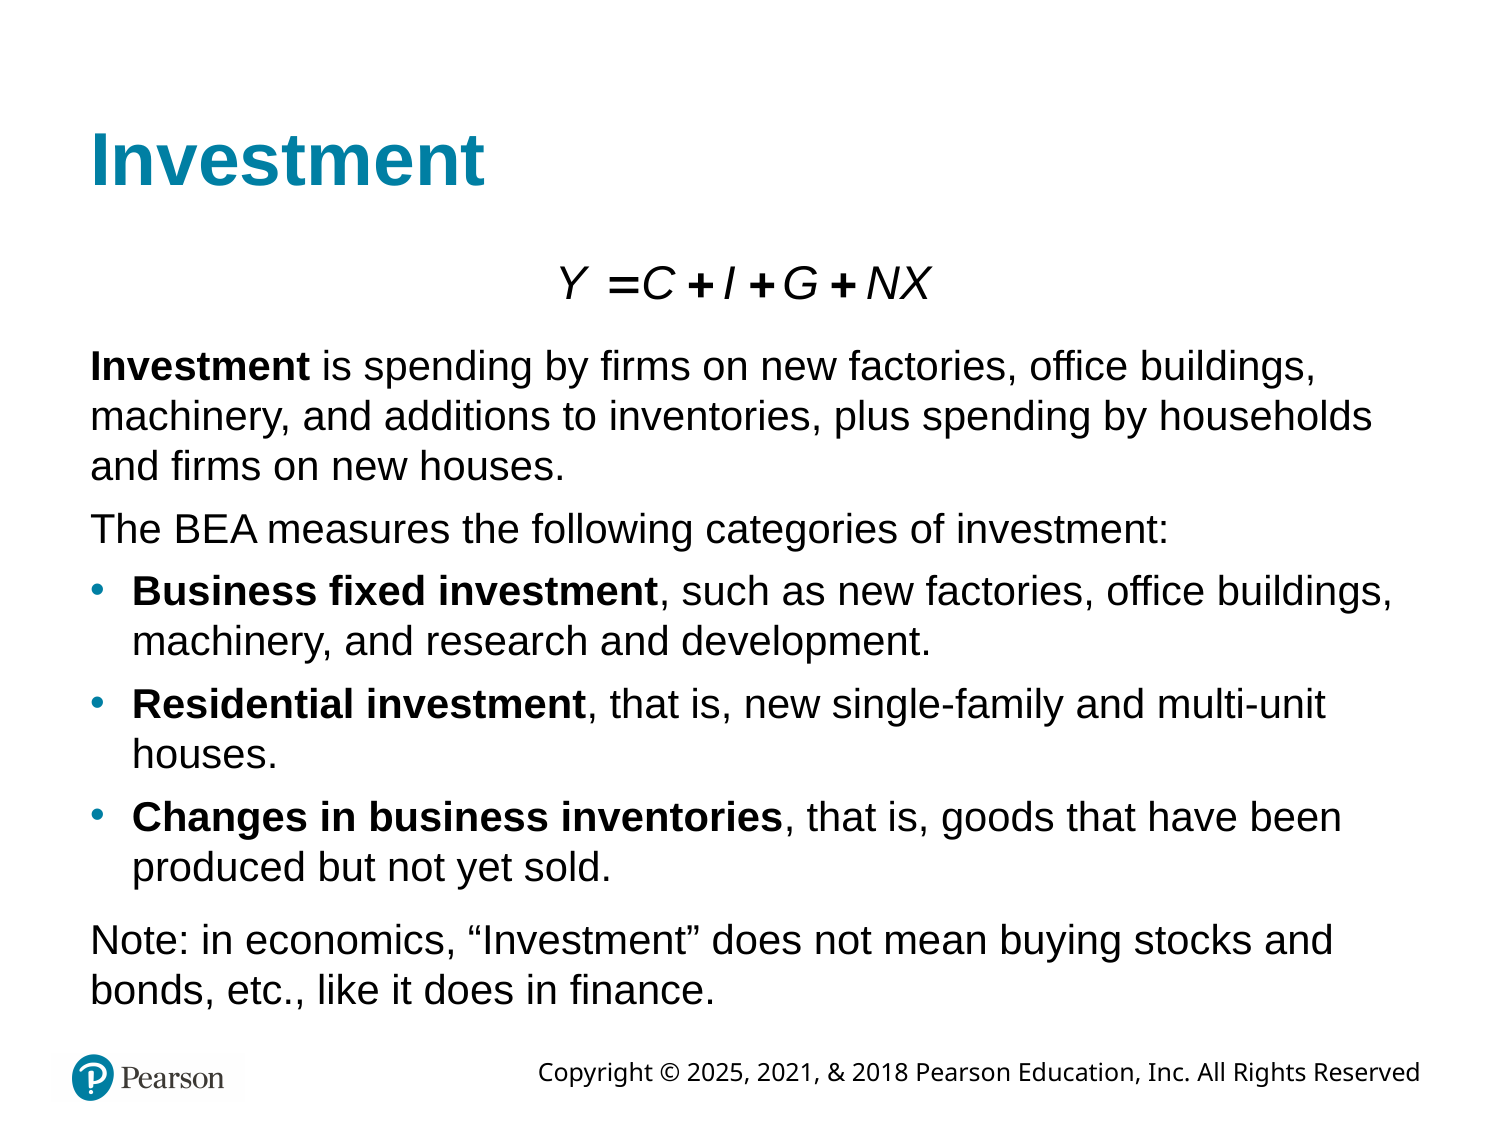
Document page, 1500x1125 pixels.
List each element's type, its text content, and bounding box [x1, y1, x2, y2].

list Note: in economics, “Investment” does not mean buying stocks and bonds, etc., like it does in finance. [75, 913, 1425, 1024]
picture [51, 1053, 245, 1102]
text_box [552, 255, 948, 312]
list Investment is spending by firms on new factories, office buildings, machinery, and additions to inventories, plus spending by households and firms on new houses. The B E A measures the following categories of investment: Business fixed investment, such as new factories, office buildings, machinery, and research and development. Residential investment, that is, new single-family and multi-unit houses. Changes in business inventories, that is, goods that have been produced but not yet sold. [75, 324, 1425, 897]
title Investment [75, 35, 1425, 216]
